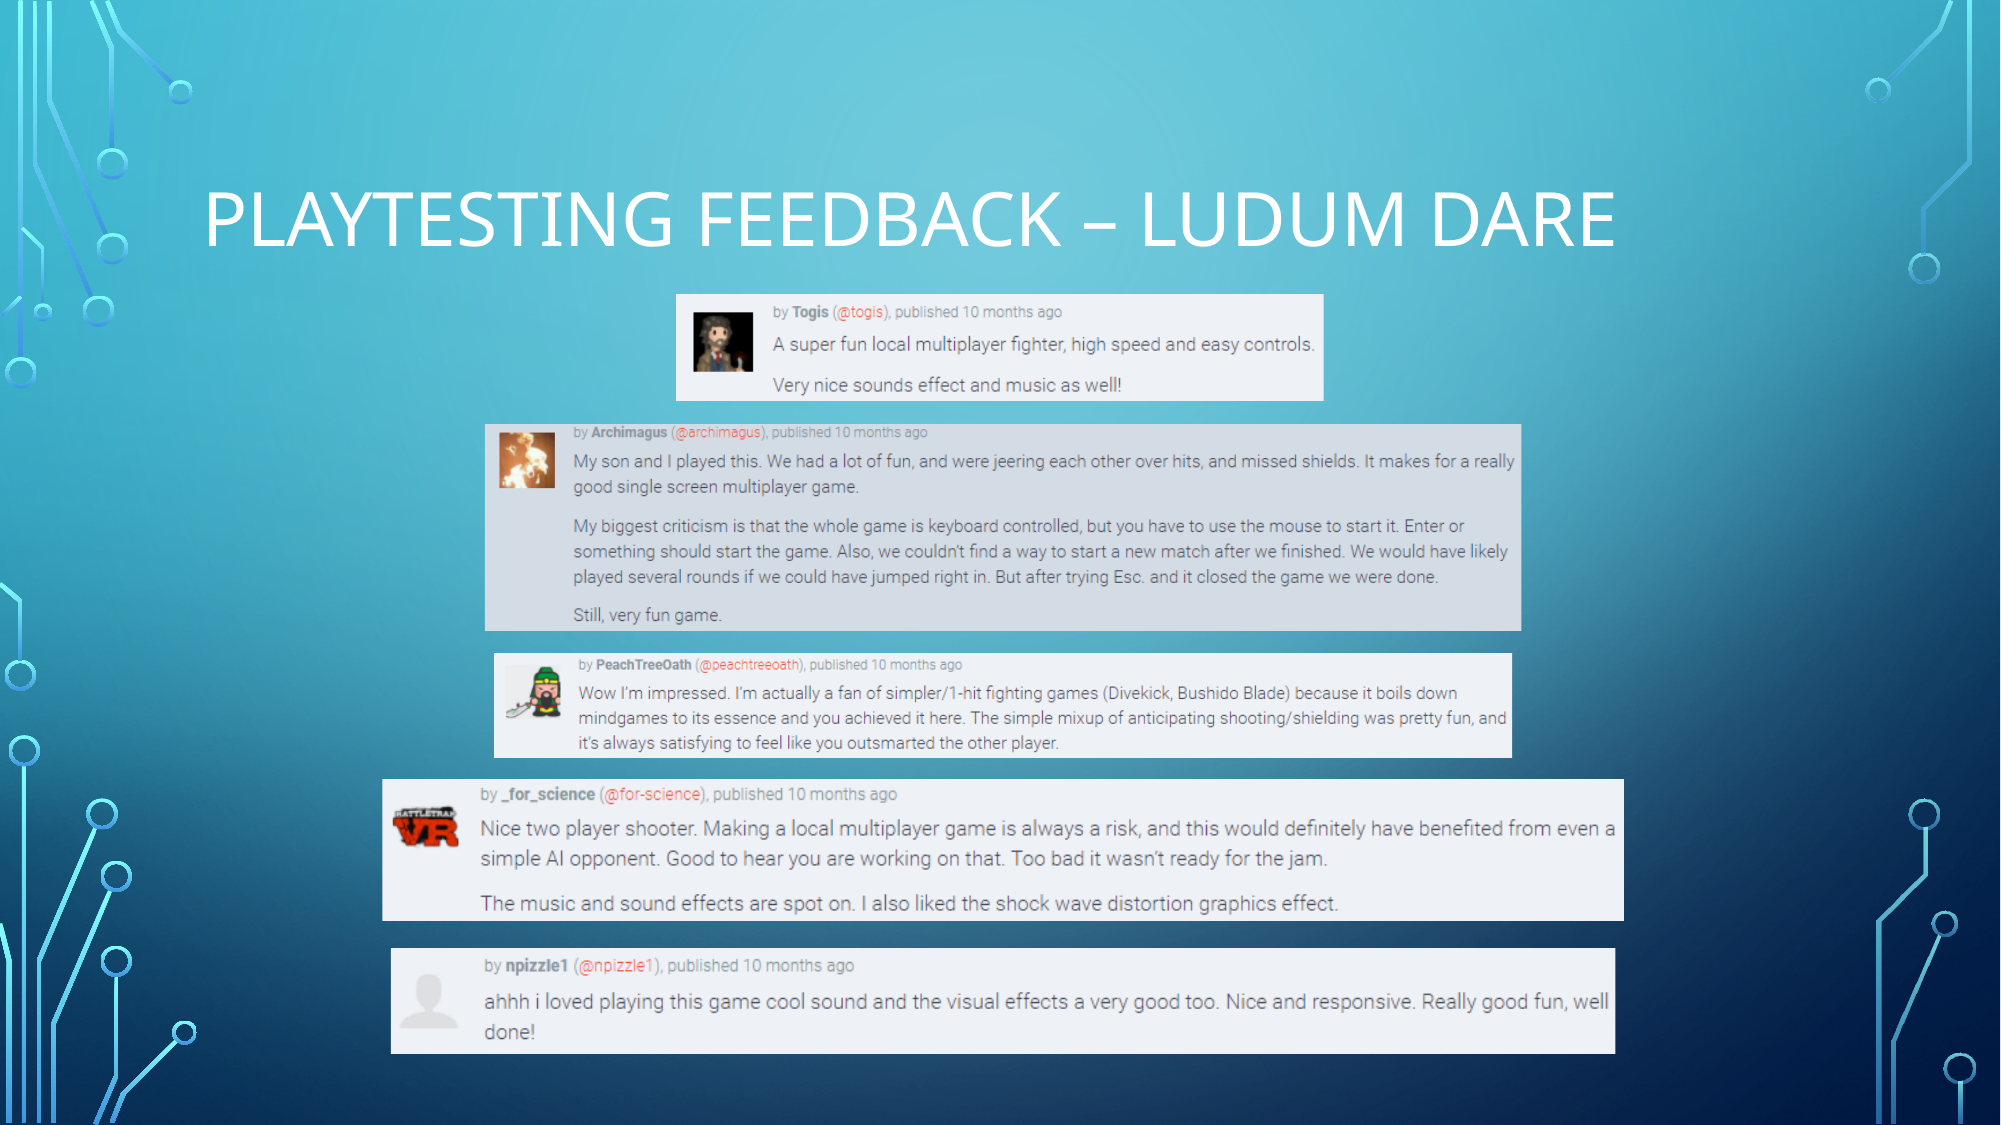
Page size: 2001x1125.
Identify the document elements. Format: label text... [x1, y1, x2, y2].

picture [493, 653, 1513, 758]
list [675, 293, 1324, 402]
picture [484, 423, 1522, 631]
picture [390, 948, 1616, 1054]
picture [382, 778, 1625, 921]
title Playtesting Feedback – Ludum Dare [187, 101, 1813, 344]
